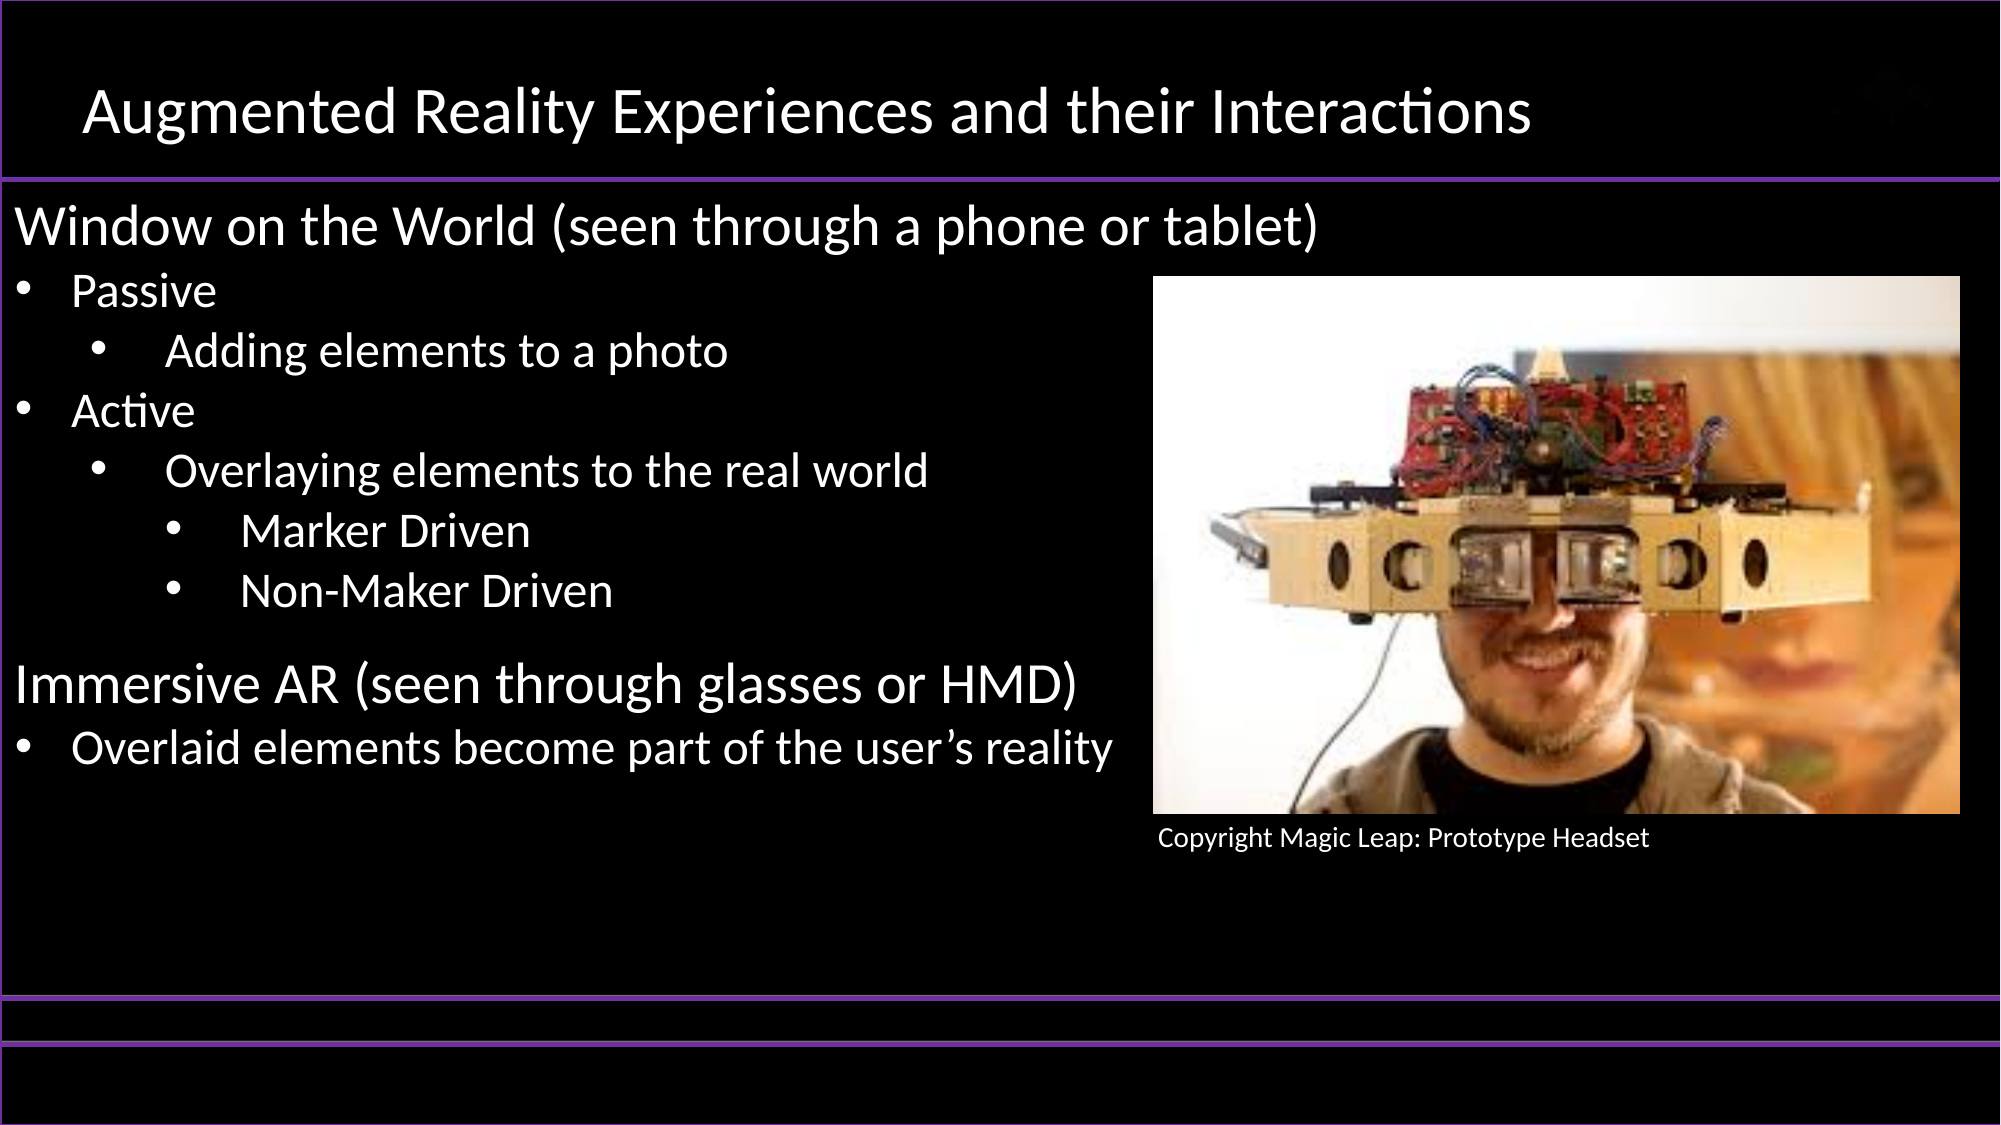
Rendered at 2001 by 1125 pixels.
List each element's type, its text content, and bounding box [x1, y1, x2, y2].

picture [0, 0, 2001, 1125]
text_box Copyright Magic Leap: Prototype Headset [1143, 811, 1666, 861]
text_box Augmented Reality Experiences and their Interactions [67, 59, 1814, 155]
text_box Window on the World (seen through a phone or tablet) Passive Adding elements to a photo Active Overlaying elements to the real world Marker Driven Non-Maker Driven Immersive AR (seen through glasses or HMD) Overlaid elements become part of the user’s reality [0, 179, 2000, 783]
